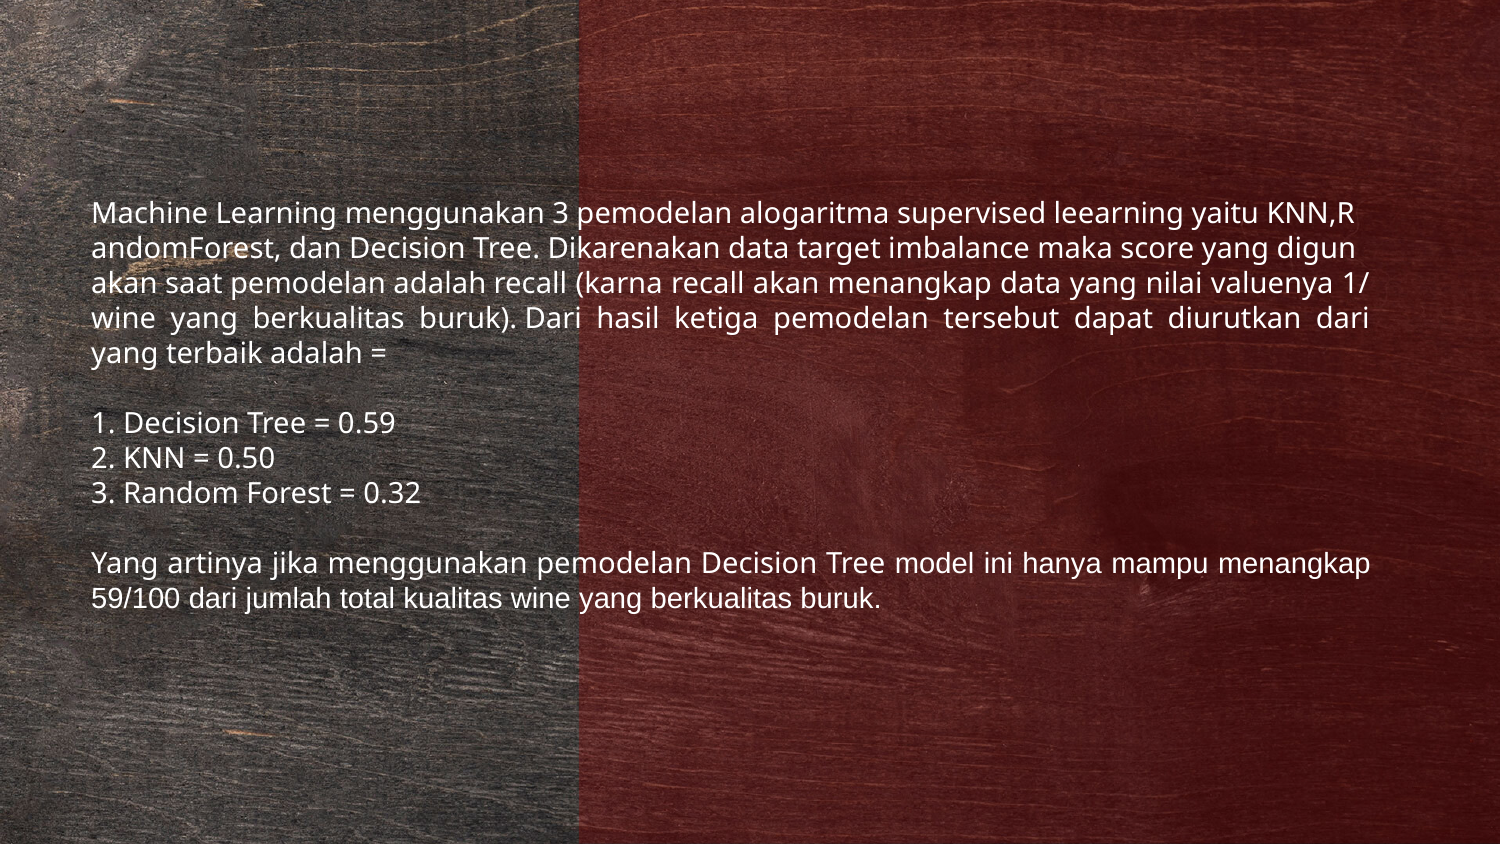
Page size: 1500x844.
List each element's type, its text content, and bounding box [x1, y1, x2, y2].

picture [0, 0, 578, 844]
text_box Machine Learning menggunakan 3 pemodelan alogaritma supervised leearning yaitu KNN,RandomForest, dan Decision Tree. Dikarenakan data target imbalance maka score yang digunakan saat pemodelan adalah recall (karna recall akan menangkap data yang nilai valuenya 1/ wine yang berkualitas buruk). Dari hasil ketiga pemodelan tersebut dapat diurutkan dari yang terbaik adalah = 1. Decision Tree = 0.59 2. KNN = 0.50 3. Random Forest = 0.32 Yang artinya jika menggunakan pemodelan Decision Tree model ini hanya mampu menangkap 59/100 dari jumlah total kualitas wine yang berkualitas buruk. [76, 187, 1386, 622]
